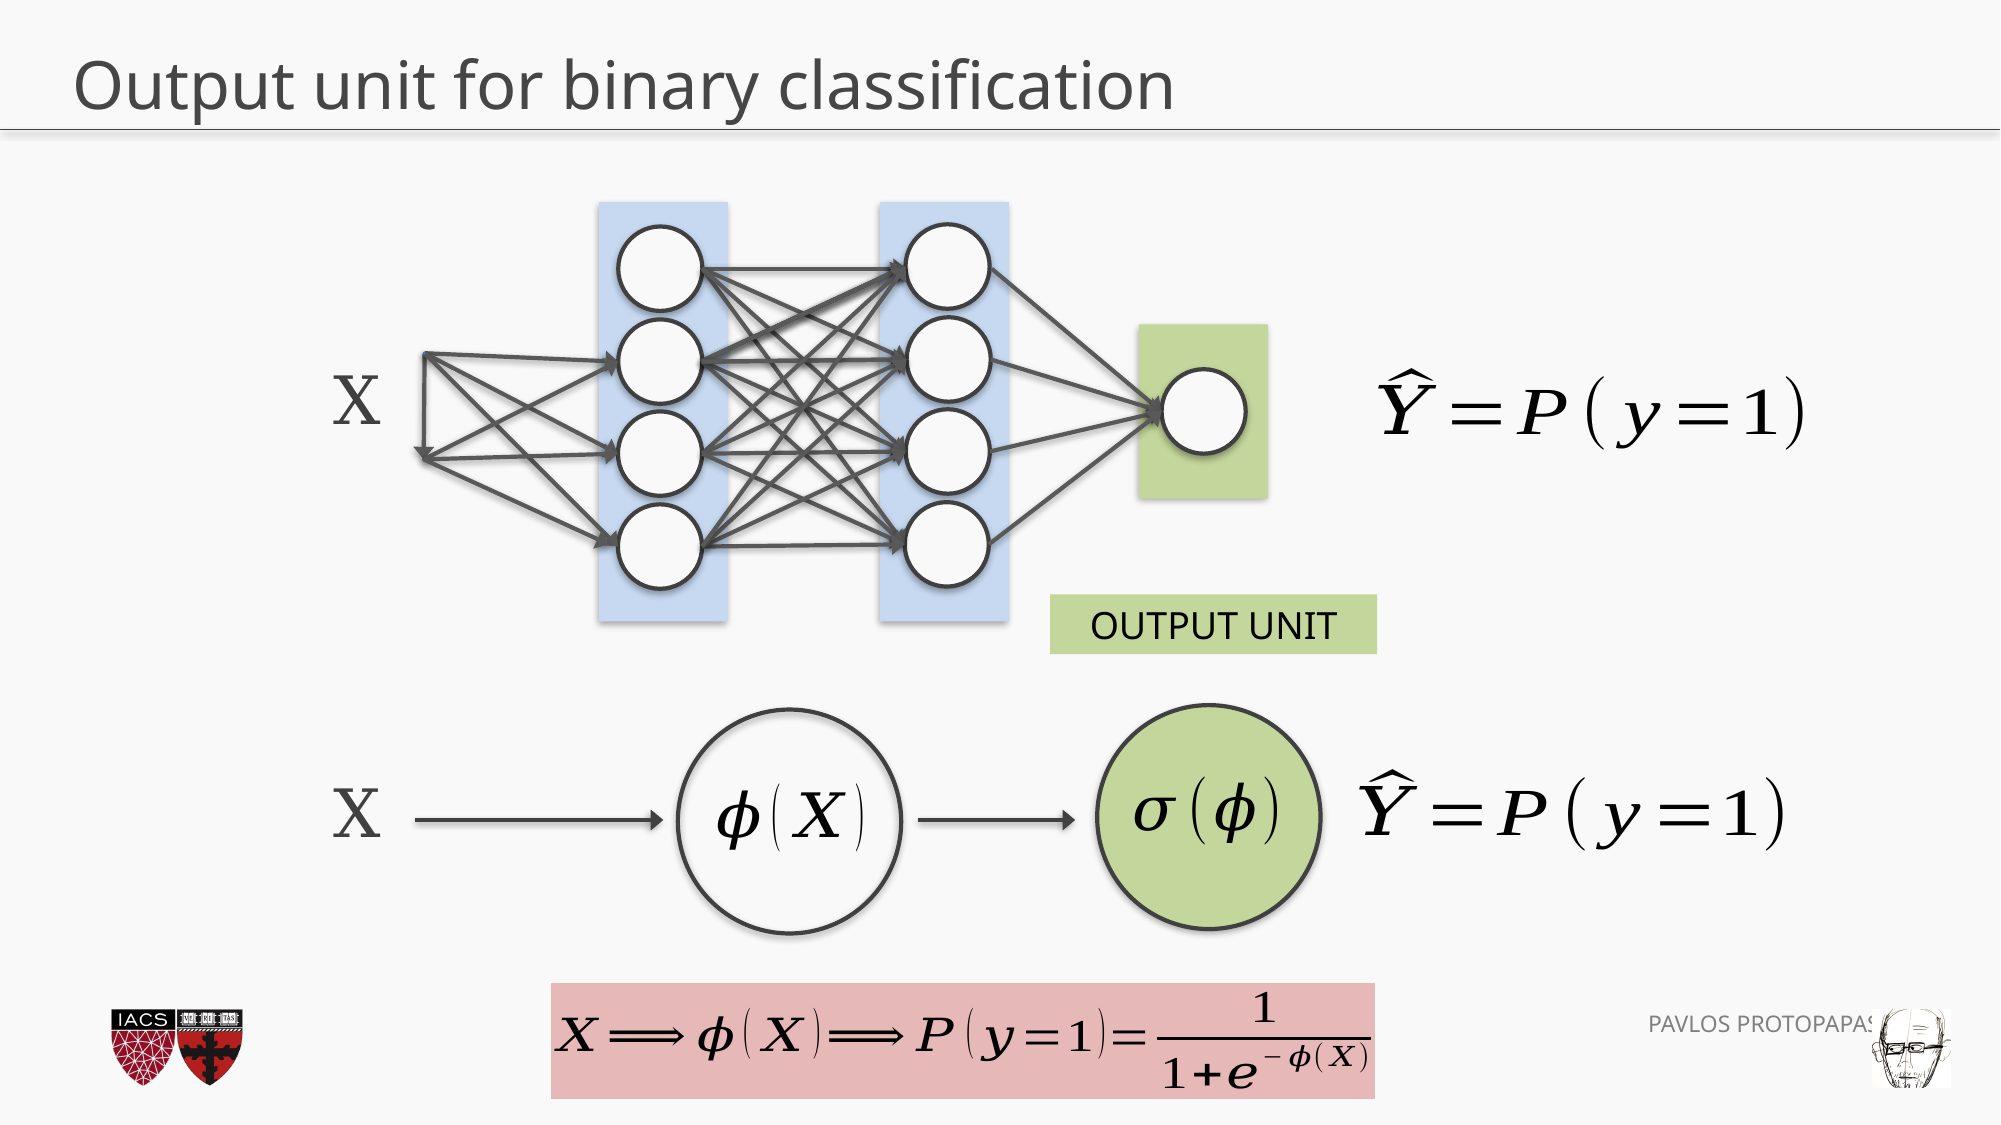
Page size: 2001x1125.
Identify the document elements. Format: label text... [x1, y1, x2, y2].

text_box [1149, 704, 1322, 930]
picture [1872, 1009, 1951, 1088]
text_box X [318, 350, 396, 445]
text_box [414, 709, 1144, 934]
text_box OUTPUT UNIT [1050, 594, 1378, 655]
title Output unit for binary classification [57, 35, 1943, 162]
picture [109, 1009, 243, 1086]
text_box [422, 201, 1269, 622]
text_box X [318, 763, 396, 859]
